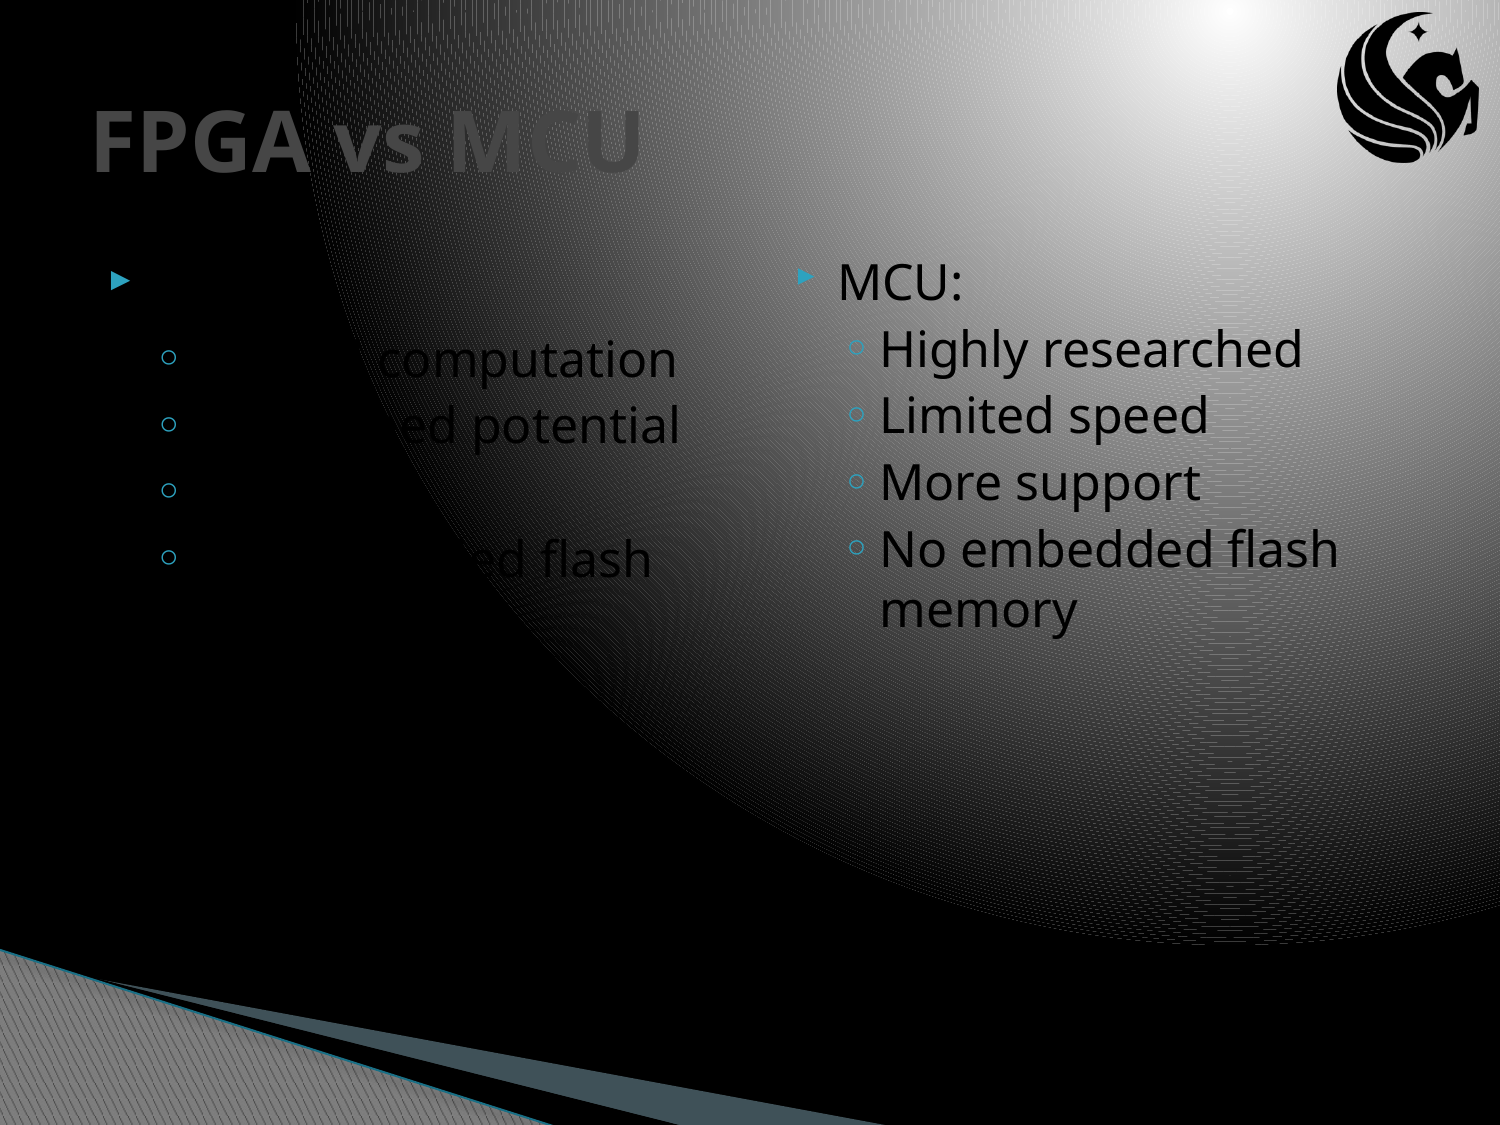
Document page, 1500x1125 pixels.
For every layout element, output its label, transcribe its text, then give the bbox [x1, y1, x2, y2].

title FPGA vs MCU [75, 45, 1425, 233]
picture [0, 952, 543, 1125]
picture [1337, 12, 1479, 163]
list MCU: Highly researched Limited speed More support No embedded flash memory [762, 243, 1425, 986]
list FPGA: Parallel computation High speed potential Expensive No embedded flash memory [75, 243, 738, 986]
